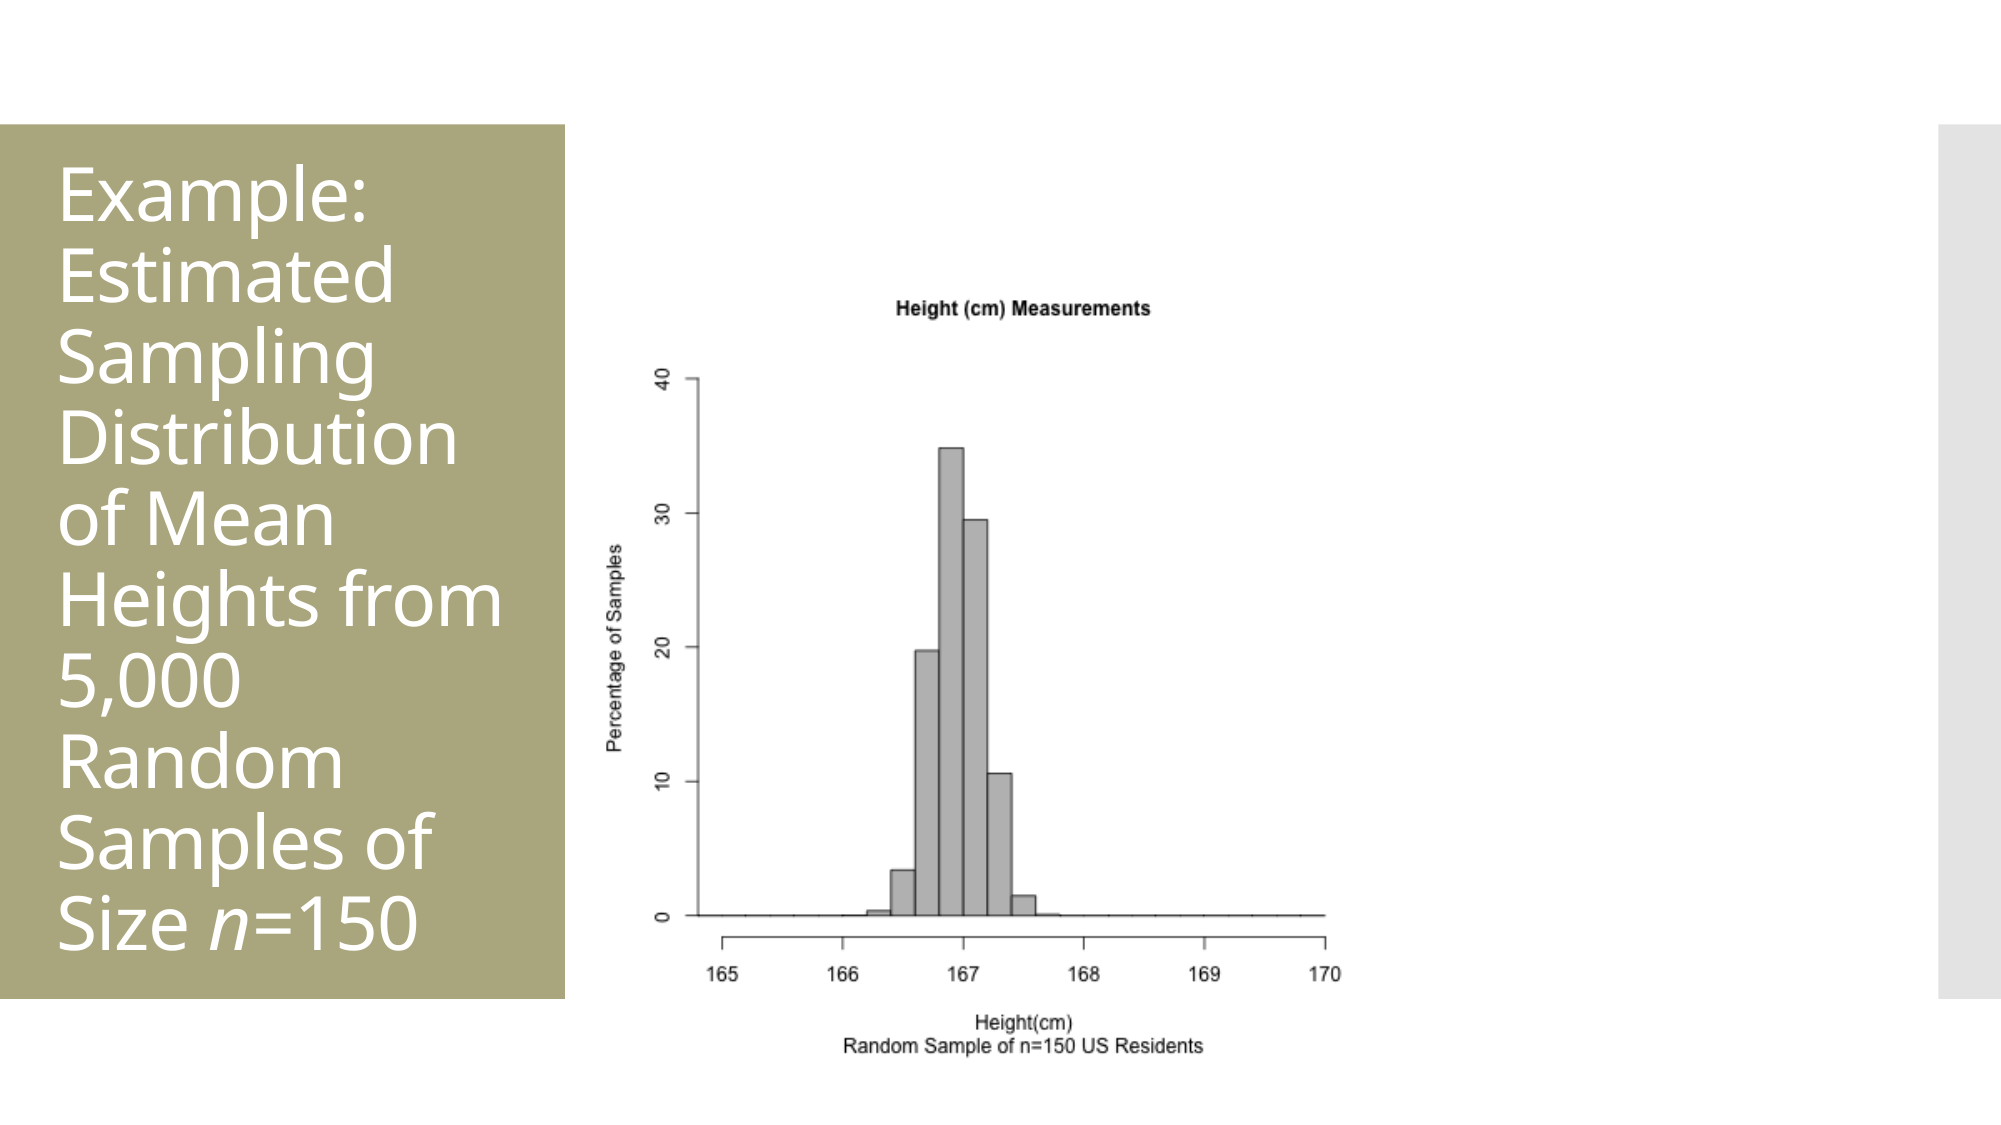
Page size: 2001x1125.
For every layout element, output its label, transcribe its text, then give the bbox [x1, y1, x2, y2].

title Example: Estimated Sampling Distribution of Mean Heights from 5,000 Random Samples of Size n=150 [41, 184, 525, 940]
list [599, 259, 1401, 1061]
